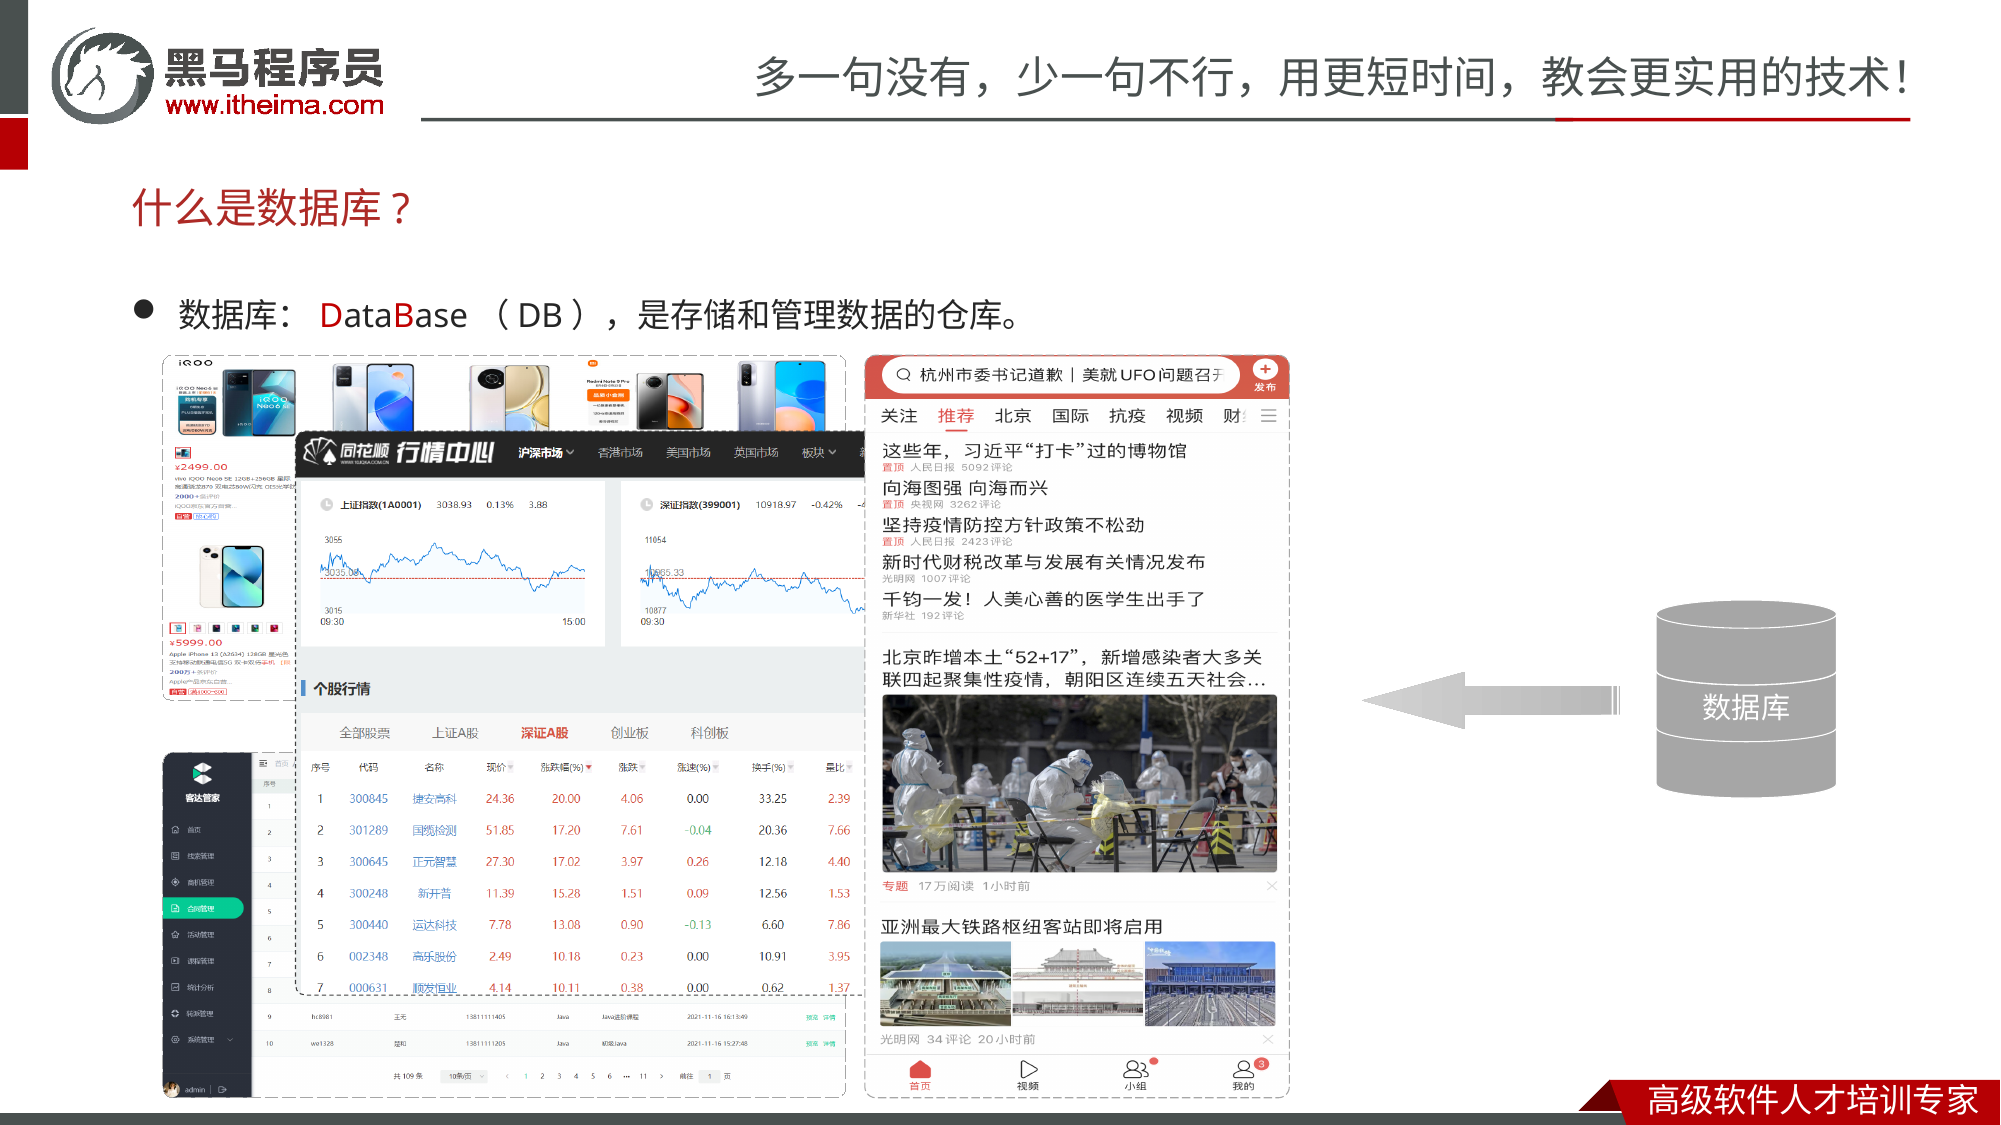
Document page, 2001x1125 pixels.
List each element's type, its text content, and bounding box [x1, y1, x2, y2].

text_box [1360, 669, 1623, 731]
text_box 数据库 [1654, 673, 1839, 744]
picture [162, 354, 1290, 1098]
picture [50, 26, 384, 125]
text_box [1654, 597, 1839, 687]
text_box [1654, 730, 1839, 801]
list 数据库：DataBase（DB），是存储和管理数据的仓库。 [116, 266, 1872, 352]
title 什么是数据库? [116, 164, 1872, 250]
